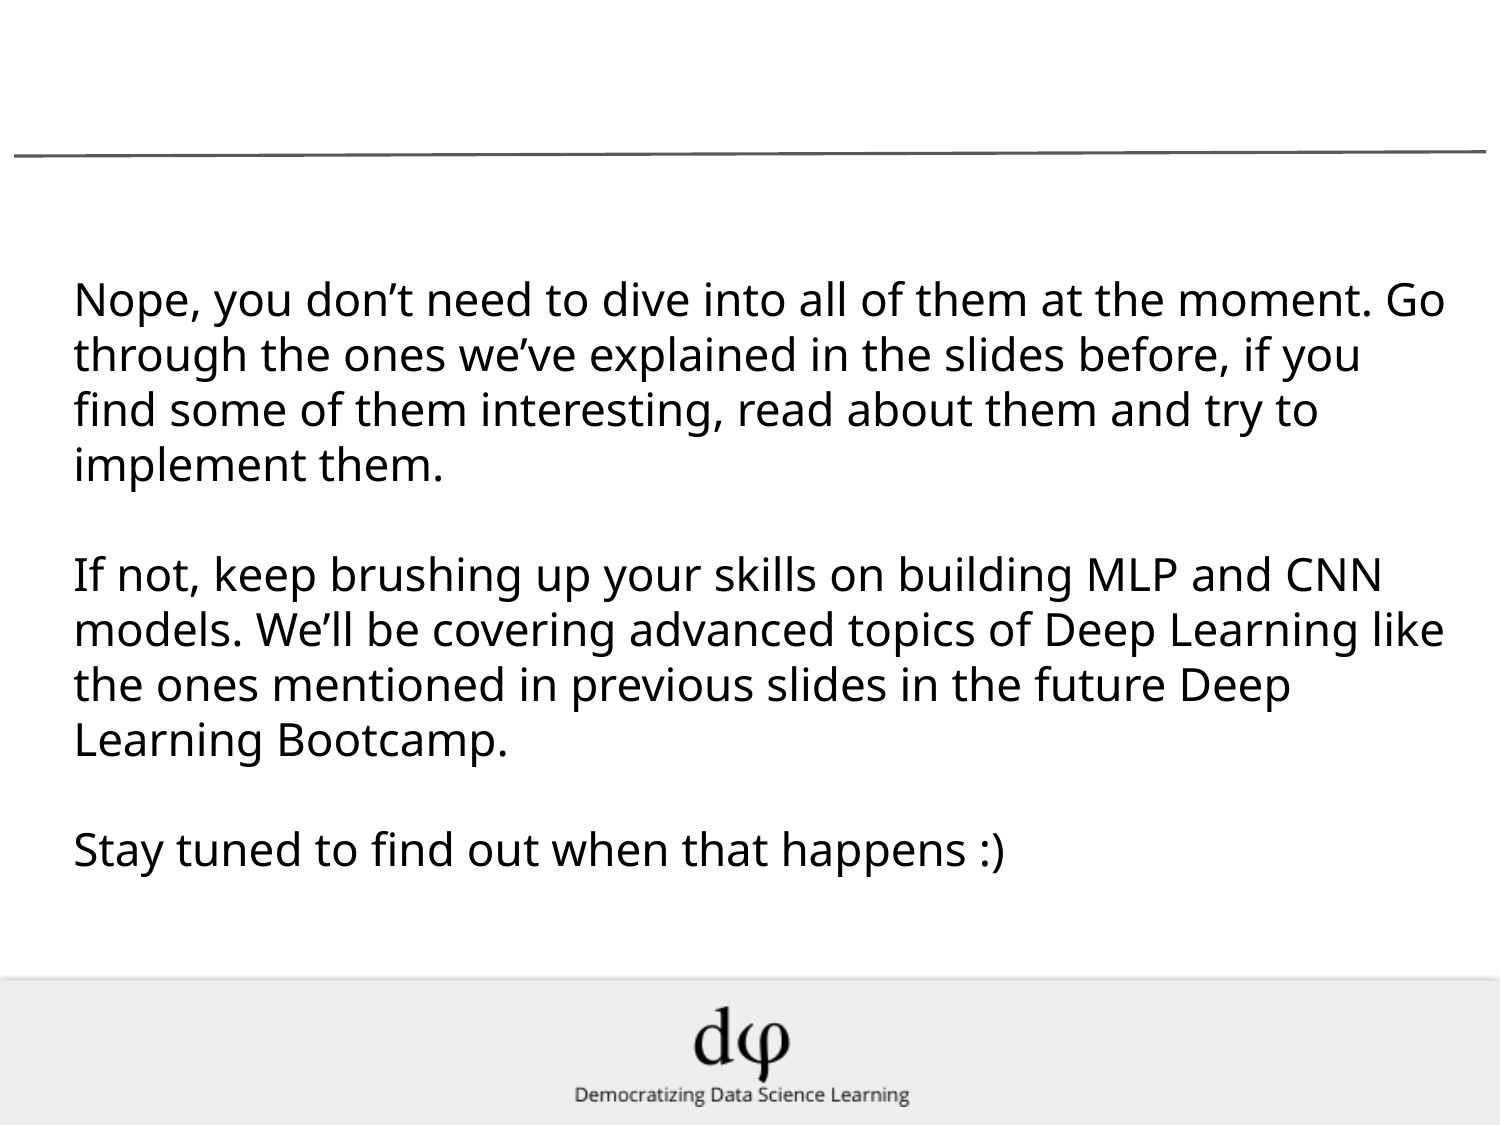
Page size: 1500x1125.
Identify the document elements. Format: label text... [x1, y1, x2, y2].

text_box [13, 151, 1487, 157]
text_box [0, 980, 1500, 1125]
text_box Nope, you don’t need to dive into all of them at the moment. Go through the ones we’ve explained in the slides before, if you find some of them interesting, read about them and try to implement them. If not, keep brushing up your skills on building MLP and CNN models. We’ll be covering advanced topics of Deep Learning like the ones mentioned in previous slides in the future Deep Learning Bootcamp. Stay tuned to find out when that happens :) [58, 255, 1464, 975]
